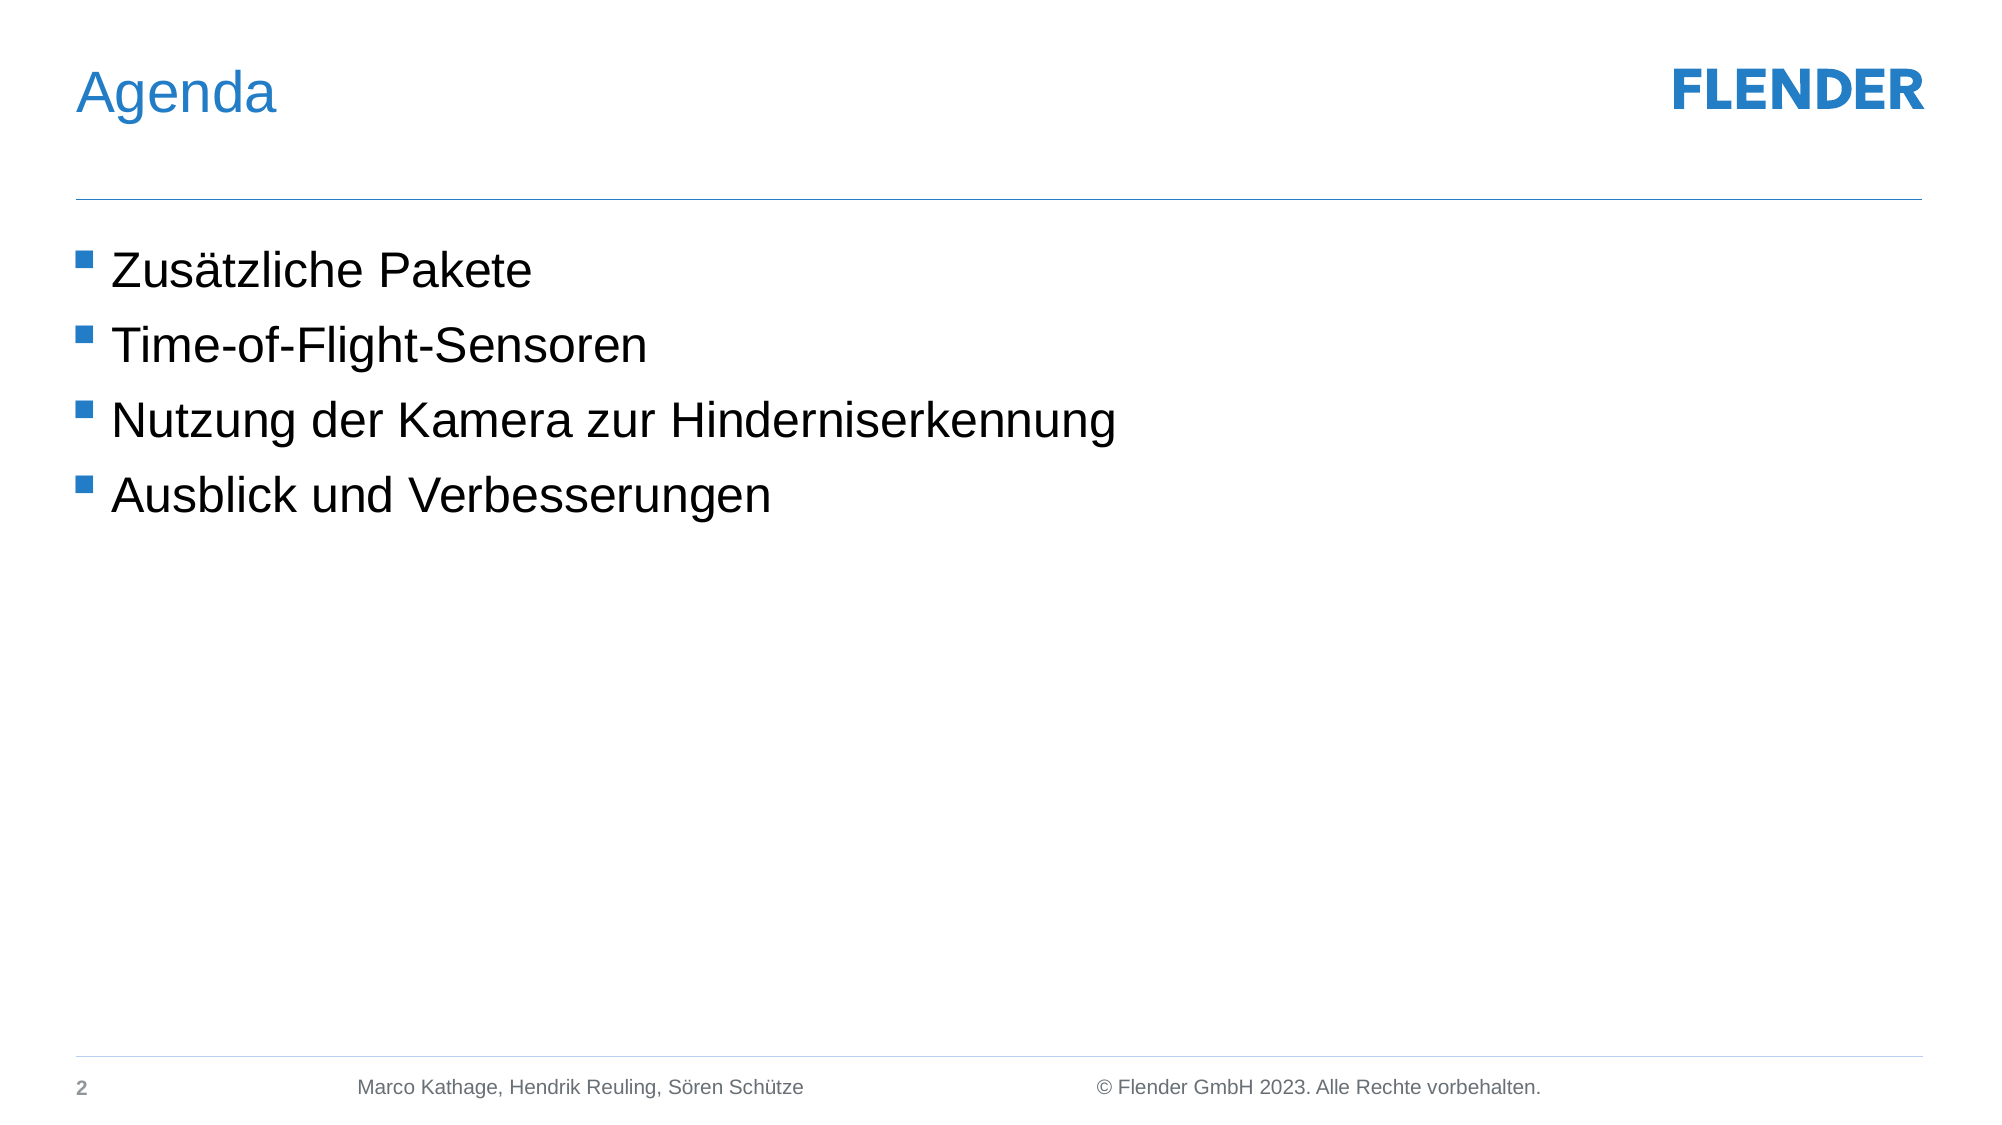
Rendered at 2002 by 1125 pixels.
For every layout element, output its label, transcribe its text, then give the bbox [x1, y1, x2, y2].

slide_number 2 [76, 1058, 131, 1100]
list Zusätzliche Pakete Time-of-Flight-Sensoren Nutzung der Kamera zur Hinderniserkennung Ausblick und Verbesserungen [70, 222, 1923, 1013]
list Agenda [76, 61, 1333, 194]
